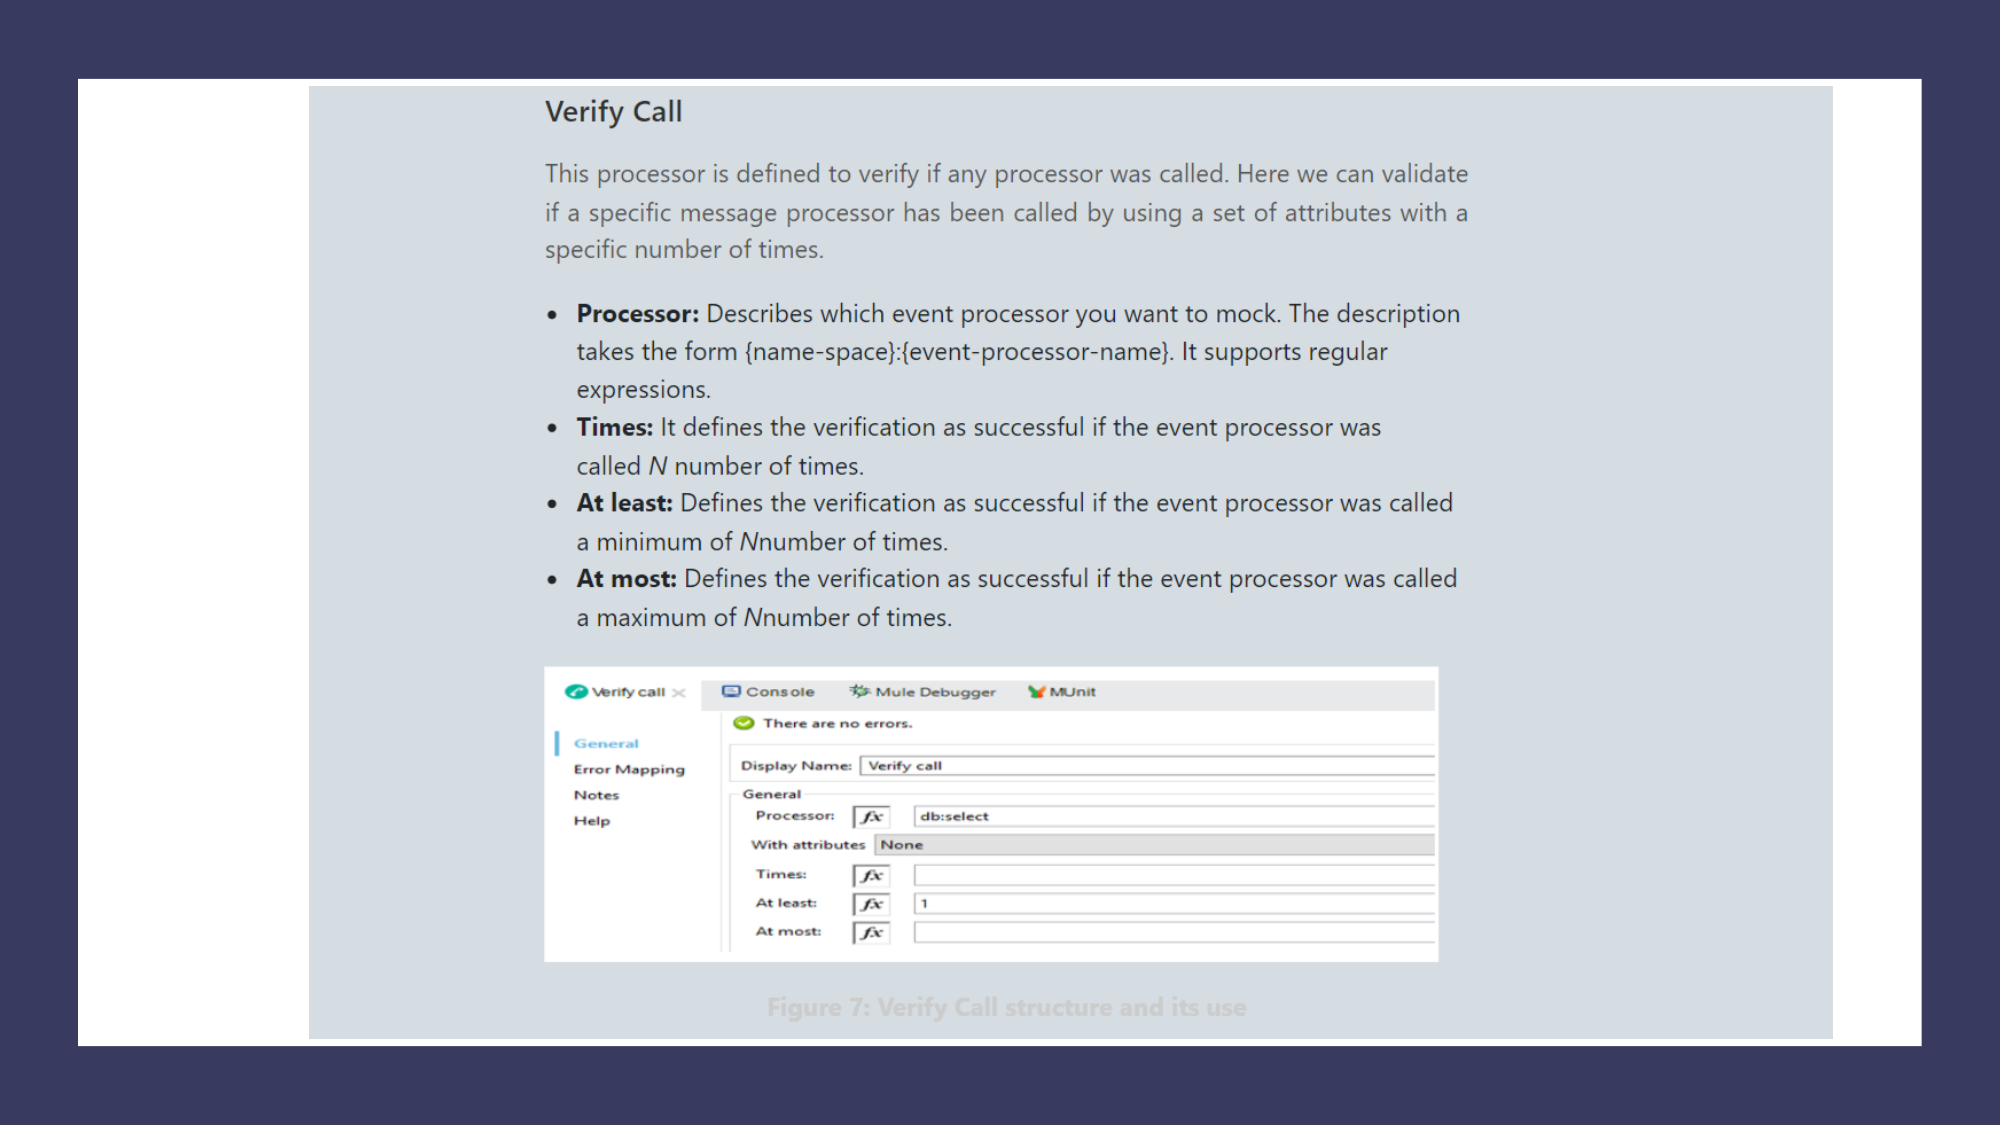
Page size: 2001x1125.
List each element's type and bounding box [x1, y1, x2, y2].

text_box [0, 0, 2000, 1125]
list [309, 86, 1833, 1039]
text_box [77, 78, 1923, 1047]
